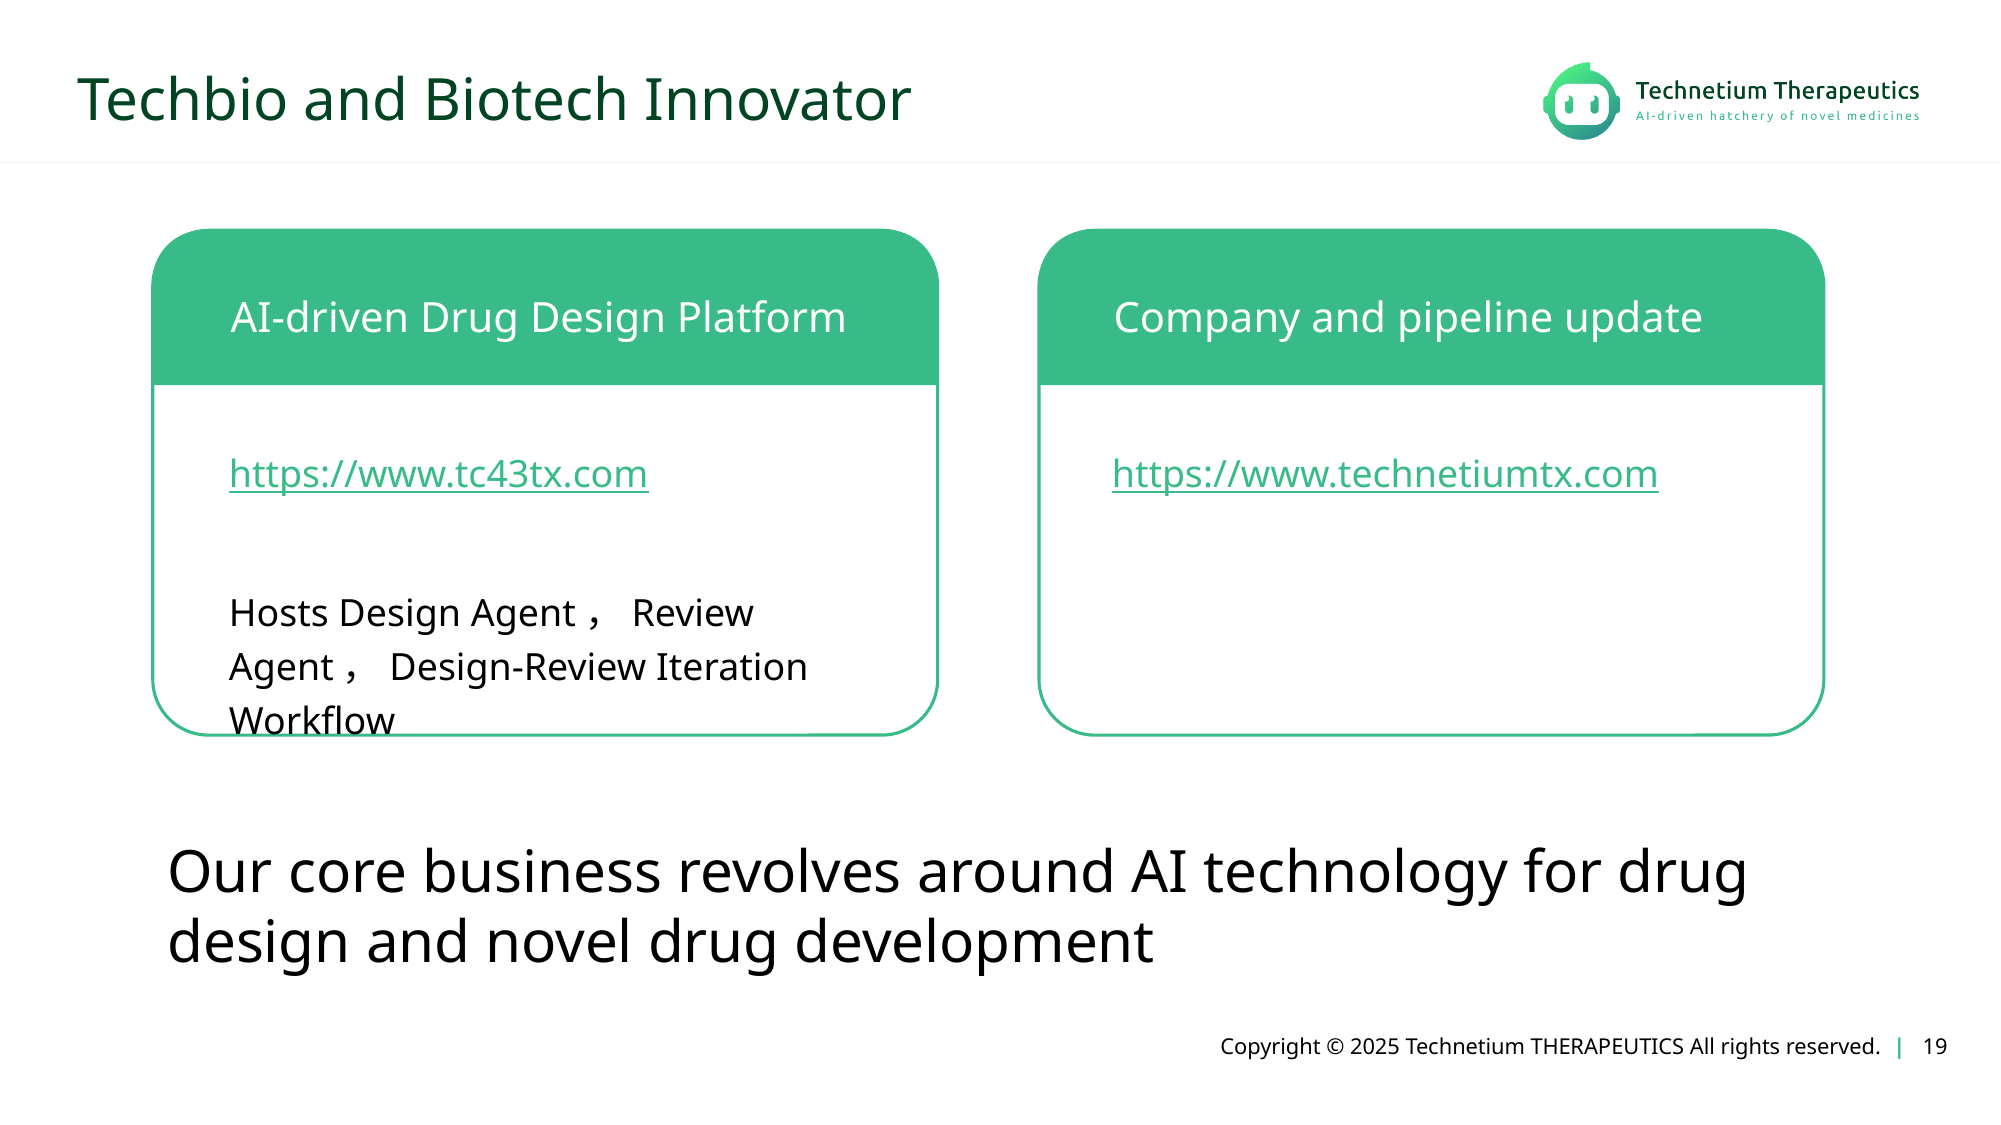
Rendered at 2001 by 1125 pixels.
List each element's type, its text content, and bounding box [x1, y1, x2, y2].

picture [1543, 62, 1919, 140]
text_box [151, 228, 940, 737]
text_box [1037, 228, 1826, 737]
text_box Our core business revolves around AI technology for drug design and novel drug development [152, 826, 1848, 982]
text_box https://www.technetiumtx.com [1097, 432, 1763, 509]
text_box AI-driven Drug Design Platform [215, 283, 882, 348]
text_box https://www.tc43tx.com Hosts Design Agent，Review Agent，Design-Review Iteration Workflow [214, 432, 881, 750]
title Techbio and Biotech Innovator [62, 40, 1527, 163]
text_box Company and pipeline update [1098, 283, 1765, 348]
slide_number Copyright © 2025 Technetium THERAPEUTICS All rights reserved. | 19 [1127, 1008, 1963, 1087]
